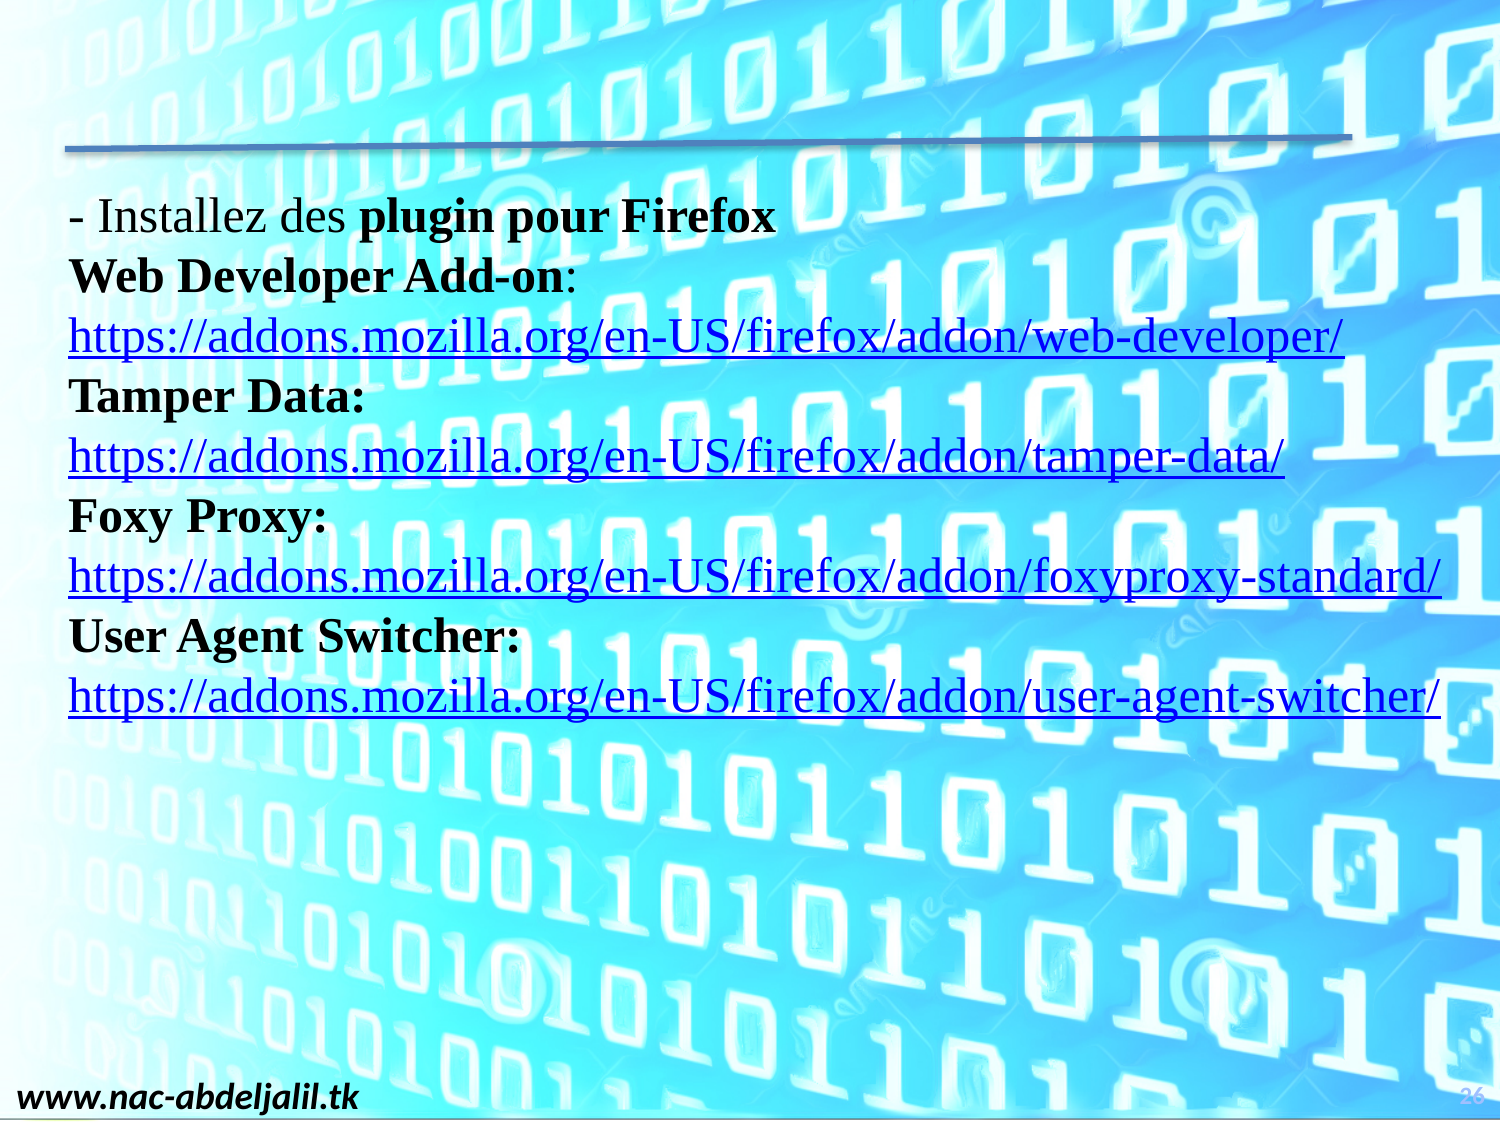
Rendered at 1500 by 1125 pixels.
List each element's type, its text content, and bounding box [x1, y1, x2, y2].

slide_number 26 [1149, 1065, 1500, 1125]
text_box - Installez des plugin pour Firefox Web Developer Add-on: https://addons.mozilla.org/en-US/firefox/addon/web-developer/ Tamper Data: https://addons.mozilla.org/en-US/firefox/addon/tamper-data/ Foxy Proxy: https://addons.mozilla.org/en-US/firefox/addon/foxyproxy-standard/ User Agent Switcher: https://addons.mozilla.org/en-US/firefox/addon/user-agent-switcher/ [53, 175, 1500, 731]
picture [0, 0, 1500, 1125]
